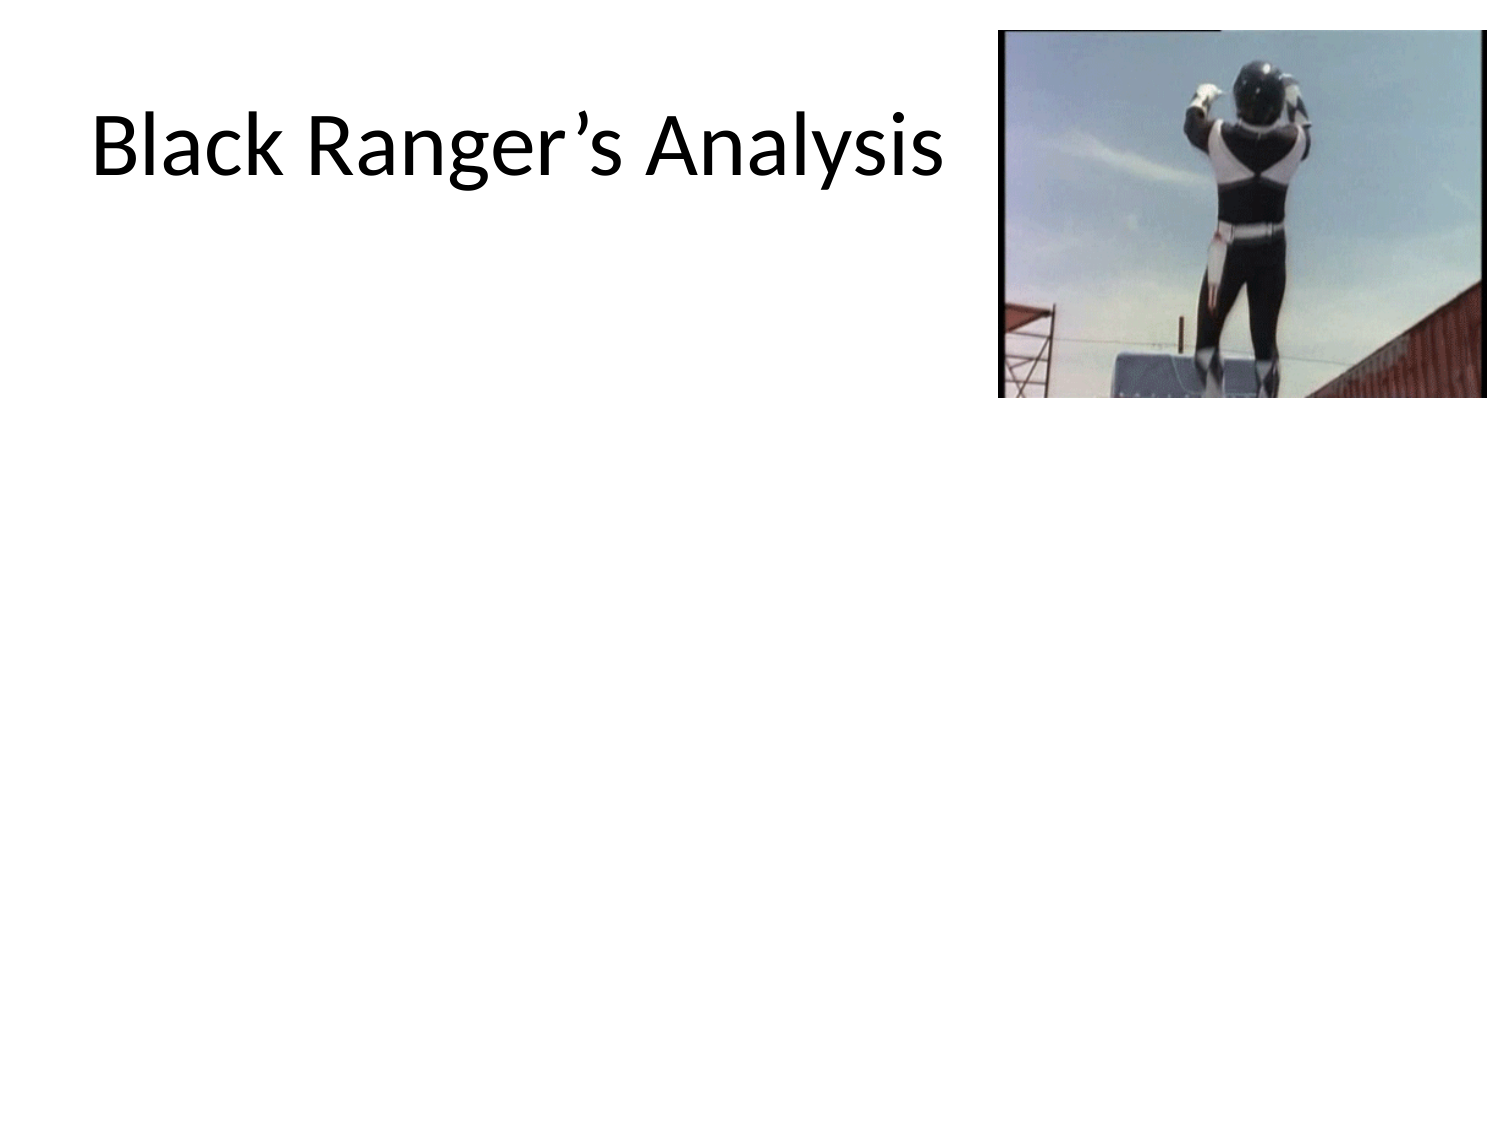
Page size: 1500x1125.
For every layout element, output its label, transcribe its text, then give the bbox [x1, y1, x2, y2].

title Black Ranger’s Analysis [75, 45, 992, 233]
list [997, 30, 1487, 398]
